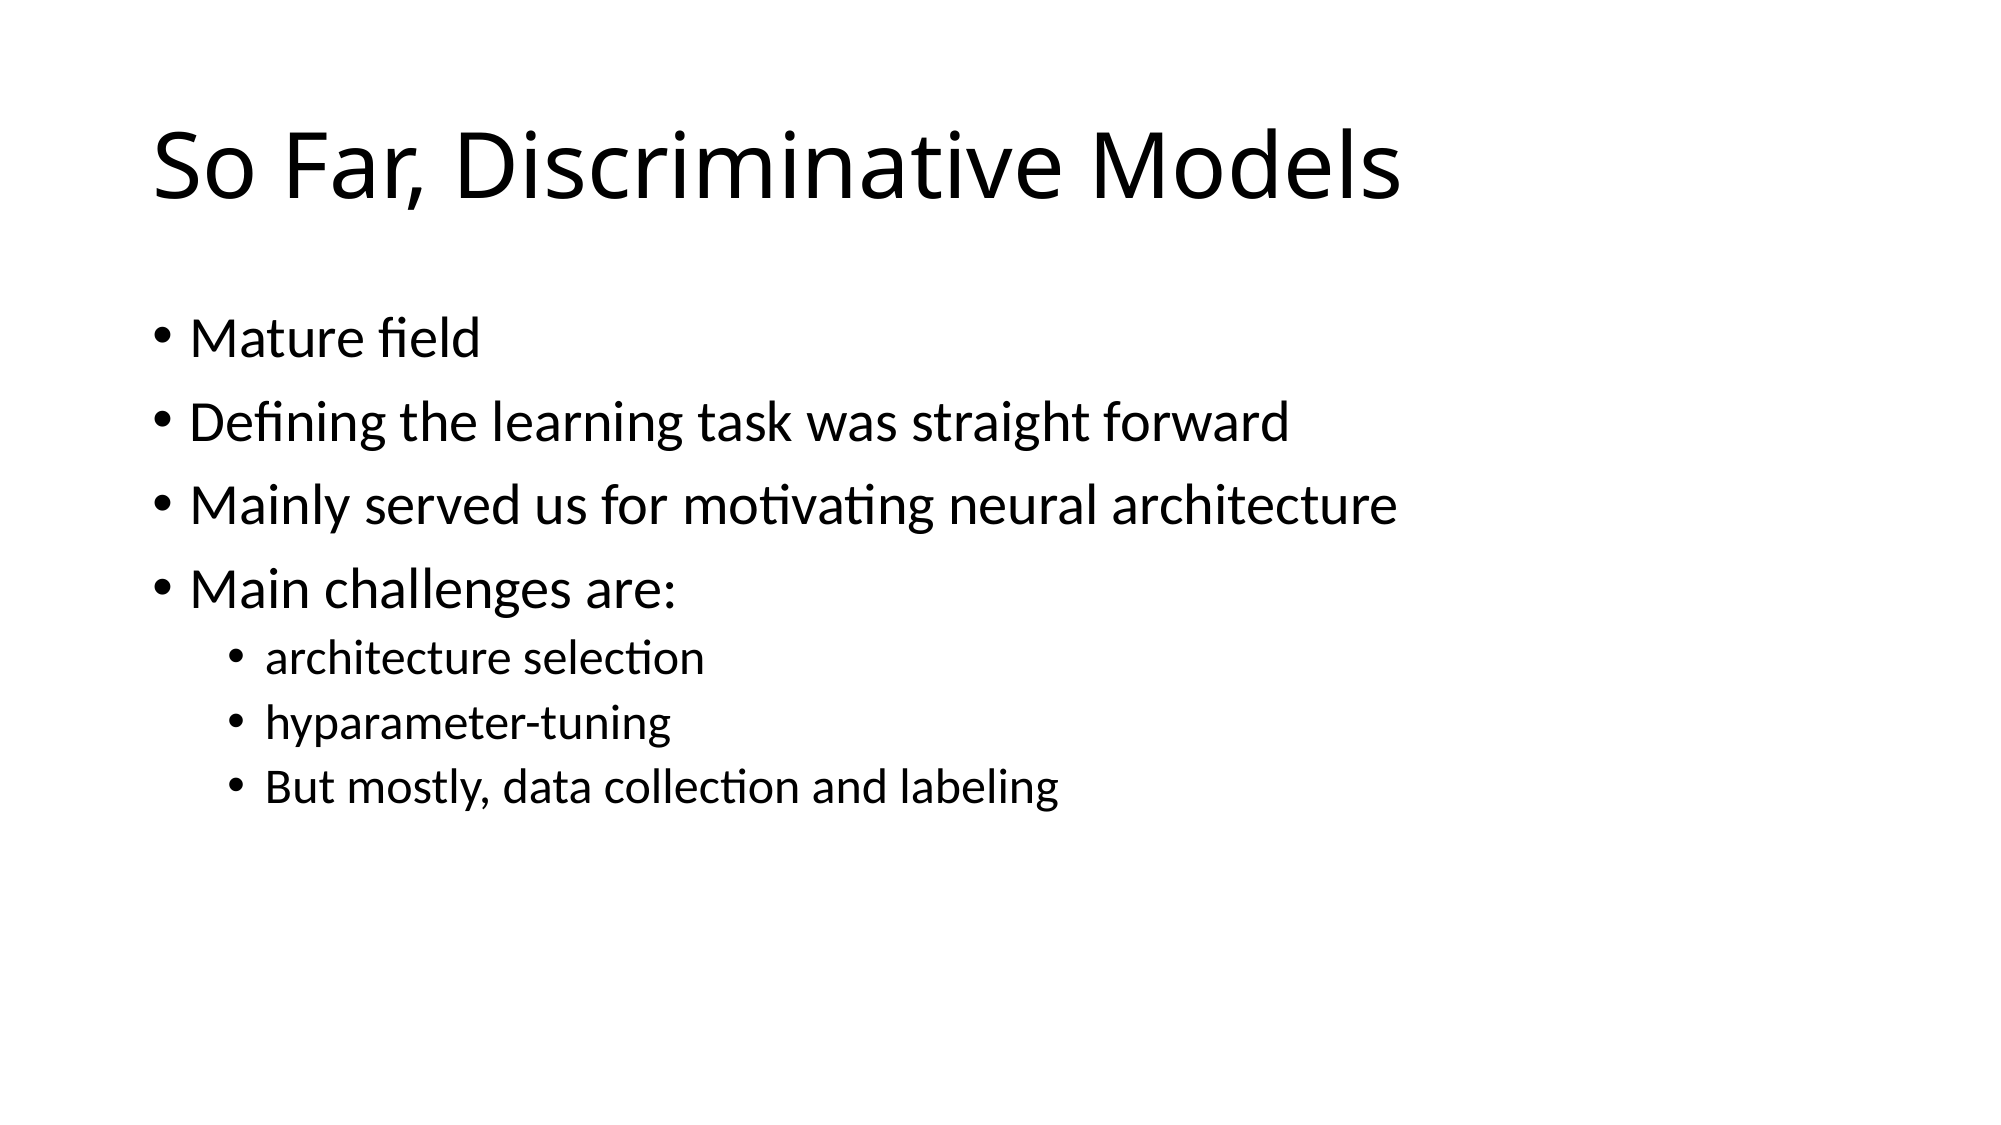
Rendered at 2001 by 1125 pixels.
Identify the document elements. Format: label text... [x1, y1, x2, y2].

list Mature field Defining the learning task was straight forward Mainly served us for motivating neural architecture Main challenges are: architecture selection hyparameter-tuning But mostly, data collection and labeling [137, 299, 1863, 1014]
title So Far, Discriminative Models [137, 59, 1863, 278]
